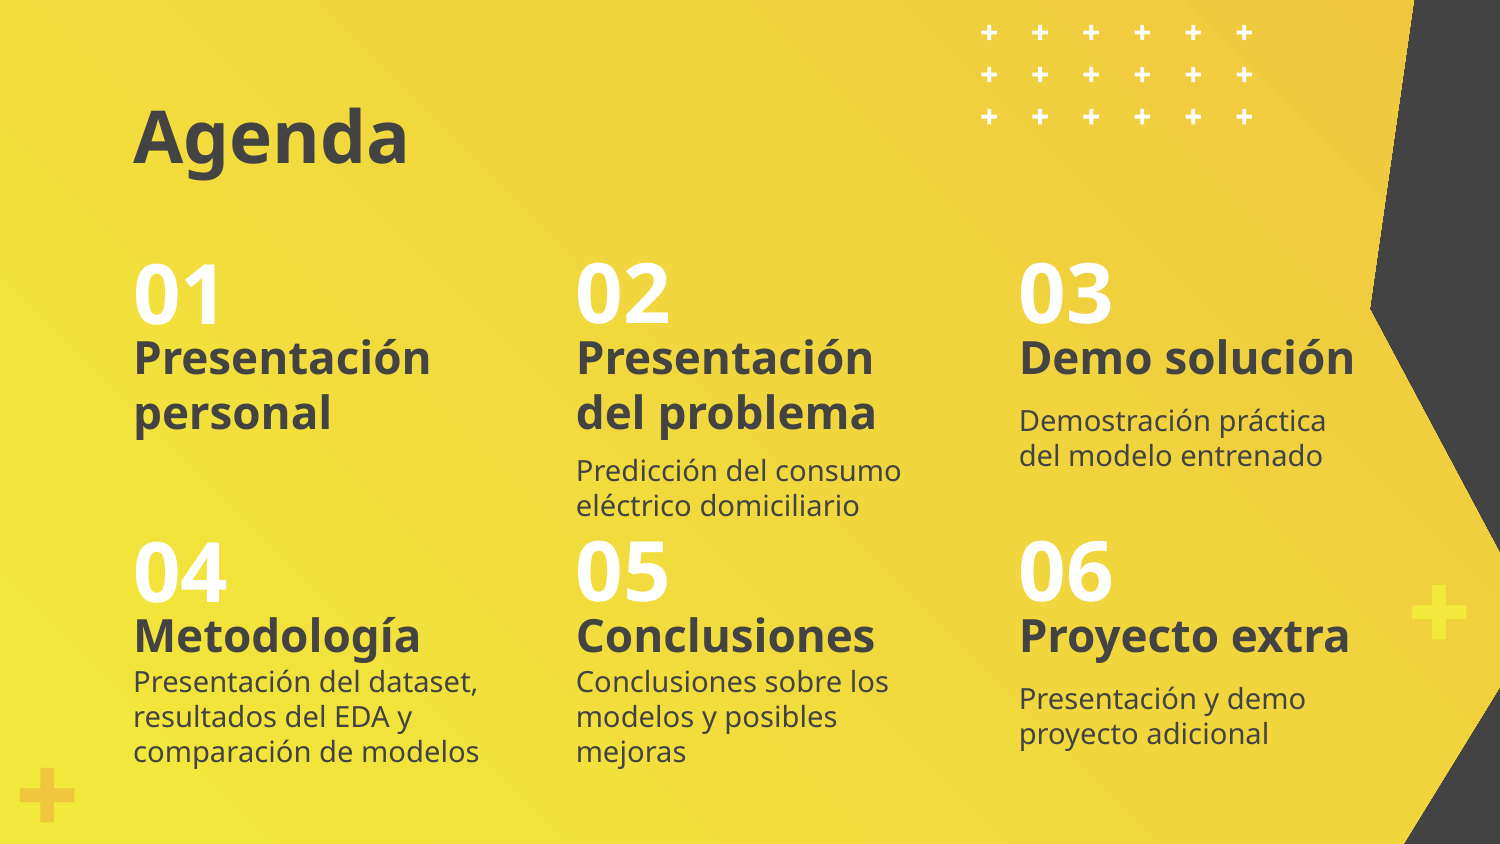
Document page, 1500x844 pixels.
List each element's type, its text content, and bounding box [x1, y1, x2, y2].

subtitle Predicción del consumo eléctrico domiciliario [560, 447, 940, 527]
title Proyecto extra [1003, 592, 1382, 675]
title Presentación del problema [560, 313, 960, 401]
title Conclusiones [560, 592, 940, 675]
title 06 [1003, 524, 1313, 612]
subtitle Presentación y demo proyecto adicional [1003, 675, 1382, 756]
title Agenda [118, 76, 1382, 170]
title 01 [118, 248, 428, 335]
subtitle Conclusiones sobre los modelos y posibles mejoras [560, 675, 940, 756]
title 04 [118, 525, 428, 613]
title Presentación personal [118, 313, 497, 401]
subtitle Presentación del dataset, resultados del EDA y comparación de modelos [118, 675, 497, 756]
title 05 [560, 524, 870, 612]
title Metodología [118, 592, 497, 675]
title Demo solución [1003, 313, 1382, 397]
title 02 [560, 247, 870, 334]
title 03 [1003, 247, 1313, 334]
subtitle Demostración práctica del modelo entrenado [1003, 397, 1382, 477]
